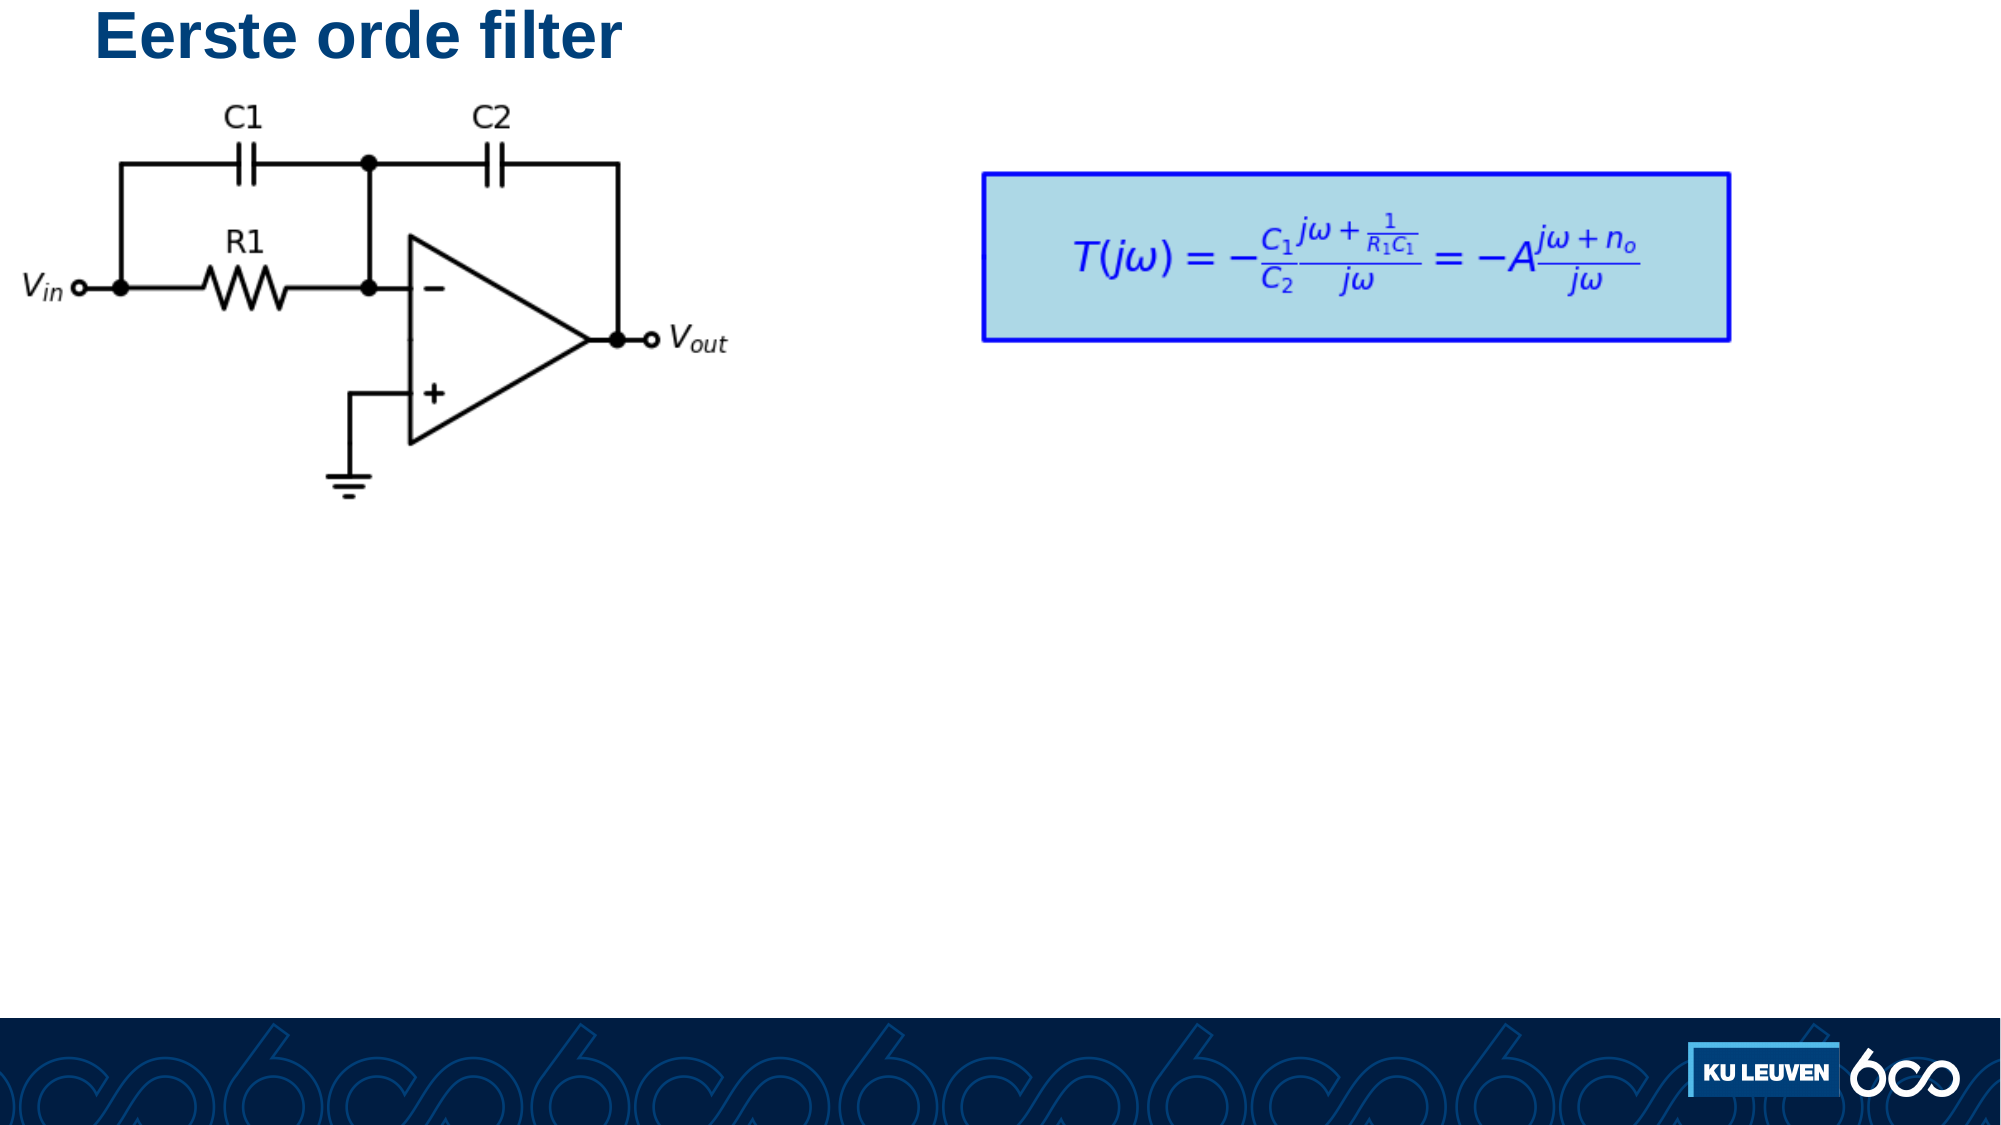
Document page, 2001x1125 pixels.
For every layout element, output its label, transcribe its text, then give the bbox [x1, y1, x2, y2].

picture [0, 92, 2000, 506]
picture [0, 1018, 2001, 1125]
title Eerste orde filter [94, 0, 1906, 92]
